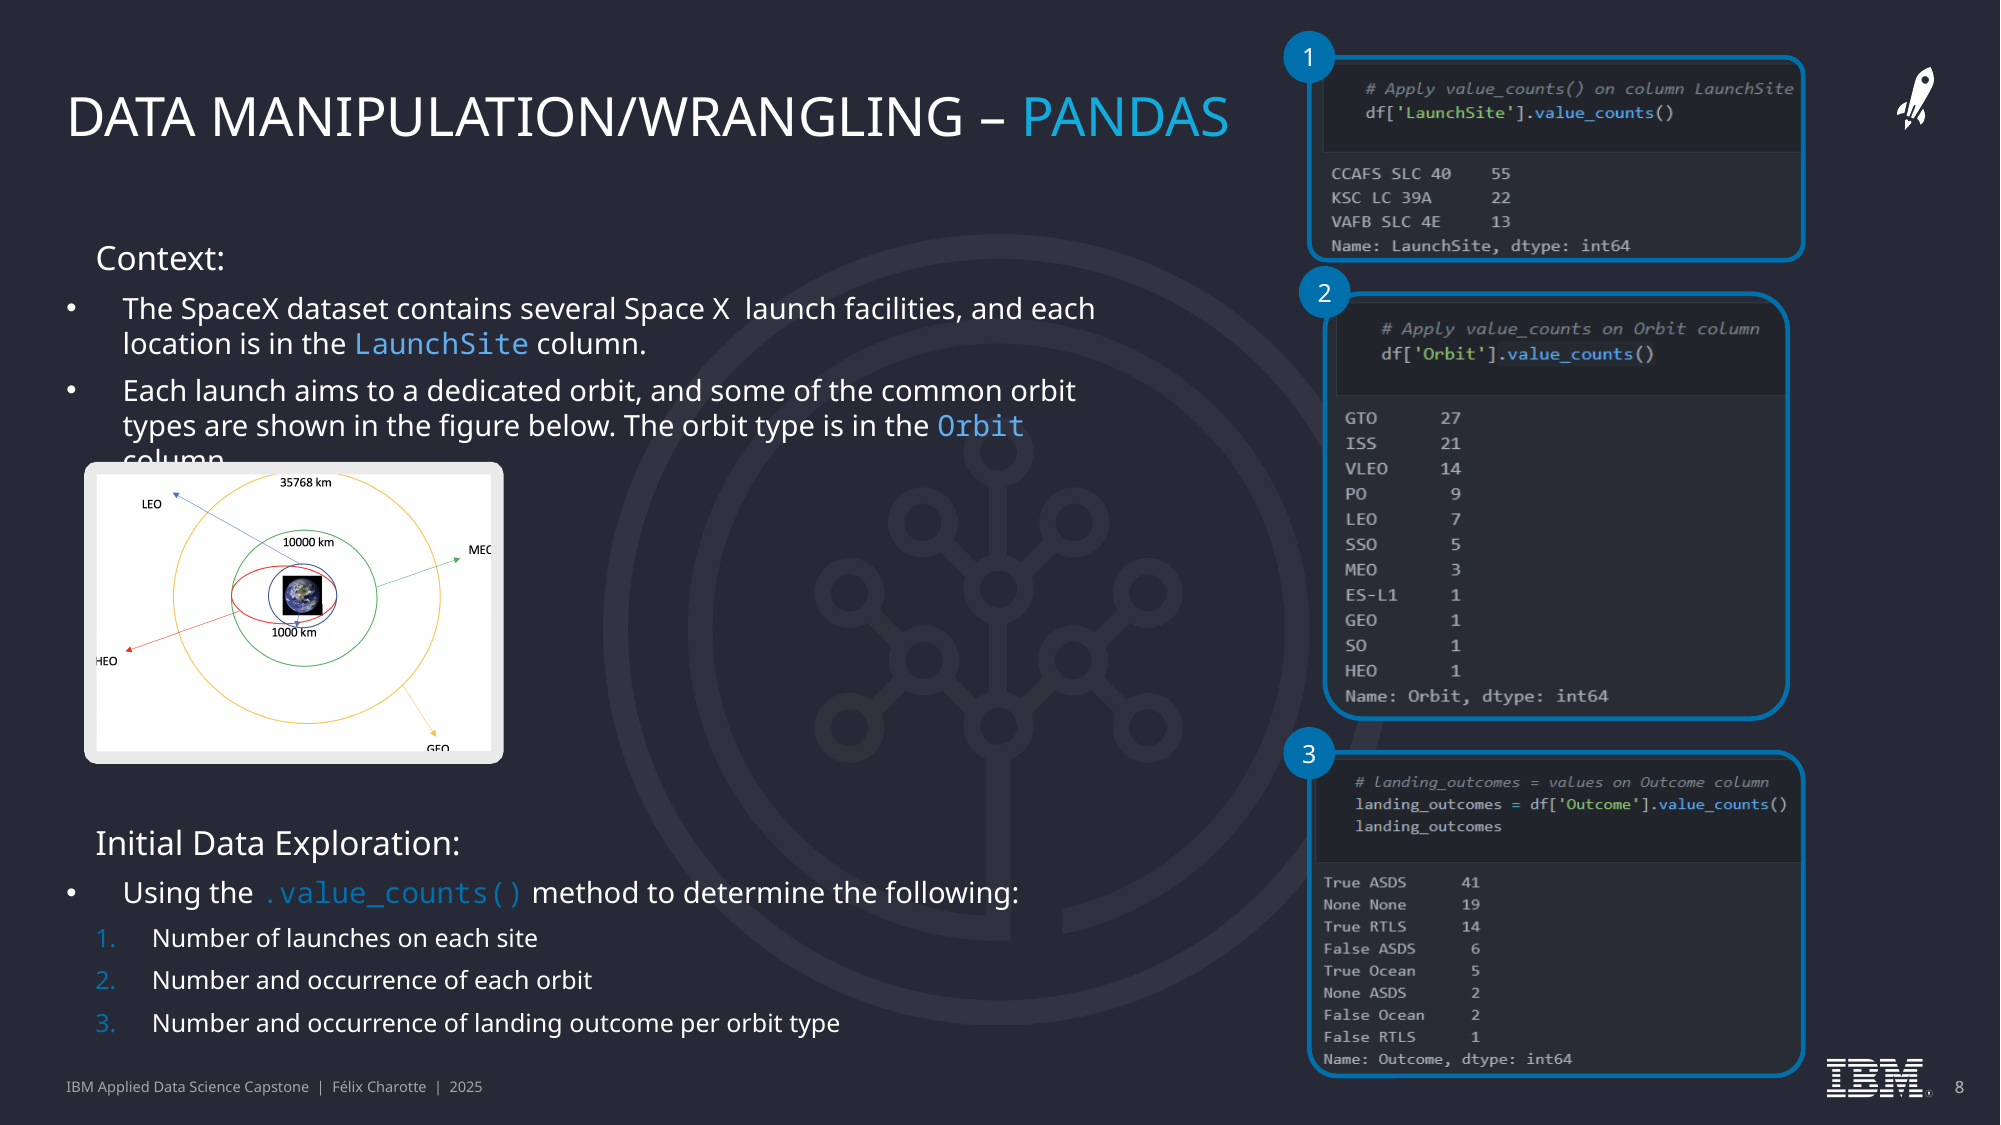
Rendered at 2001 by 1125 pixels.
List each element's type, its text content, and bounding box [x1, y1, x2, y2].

picture [90, 467, 498, 758]
text_box 1 [1282, 29, 1337, 85]
picture [1826, 1058, 1934, 1098]
picture [1309, 57, 1804, 261]
title DATA MANIPULATION/WRANGLING – PANDAS [66, 30, 1307, 149]
title DATA MANIPULATION/WRANGLING – PANDAS [1317, 30, 1863, 149]
text_box 3 [1282, 725, 1337, 781]
picture [1324, 293, 1788, 719]
list Context: The SpaceX dataset contains several Space X launch facilities, and each location is in the LaunchSite column. Each launch aims to a dedicated orbit, and some of the common orbit types are shown in the figure below. The orbit type is in the Orbit column. Initial Data Exploration: Using the .value_counts() method to determine the following: Number of launches on each site Number and occurrence of each orbit Number and occurrence of landing outcome per orbit type [66, 237, 1107, 528]
text_box 2 [1297, 265, 1352, 320]
picture [1309, 752, 1804, 1076]
